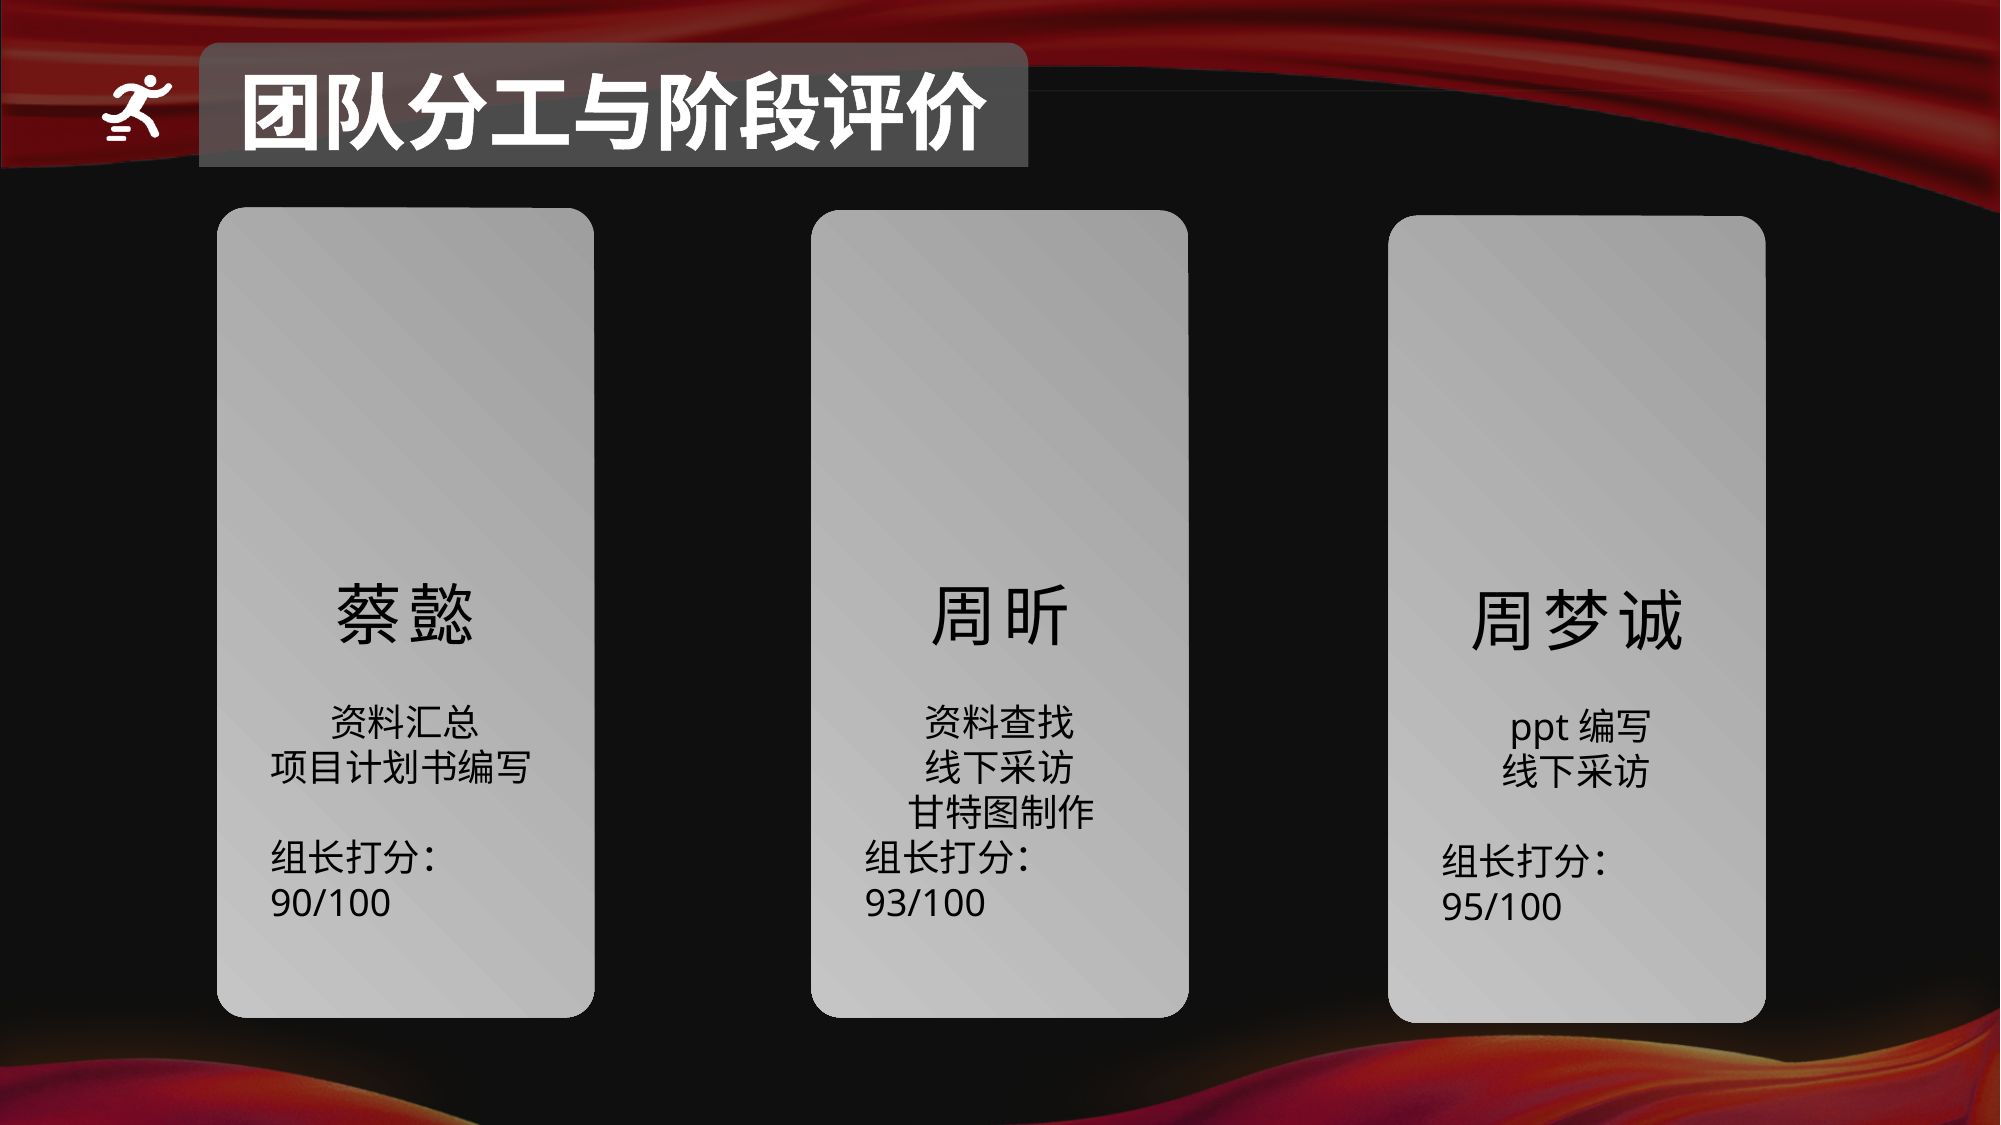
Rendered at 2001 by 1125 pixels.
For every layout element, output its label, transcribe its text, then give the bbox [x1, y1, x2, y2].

text_box 资料查找 线下采访 甘特图制作 组长打分： 93/100 [849, 691, 1151, 931]
text_box ppt编写 线下采访 组长打分： 95/100 [1426, 696, 1728, 936]
text_box 周昕 [810, 213, 1190, 981]
text_box 周梦诚 [1387, 214, 1767, 981]
text_box 资料汇总 项目计划书编写 组长打分：90/100 [255, 691, 557, 976]
picture [0, 981, 2000, 1125]
picture [0, 0, 2000, 213]
text_box 蔡懿 [216, 213, 596, 981]
